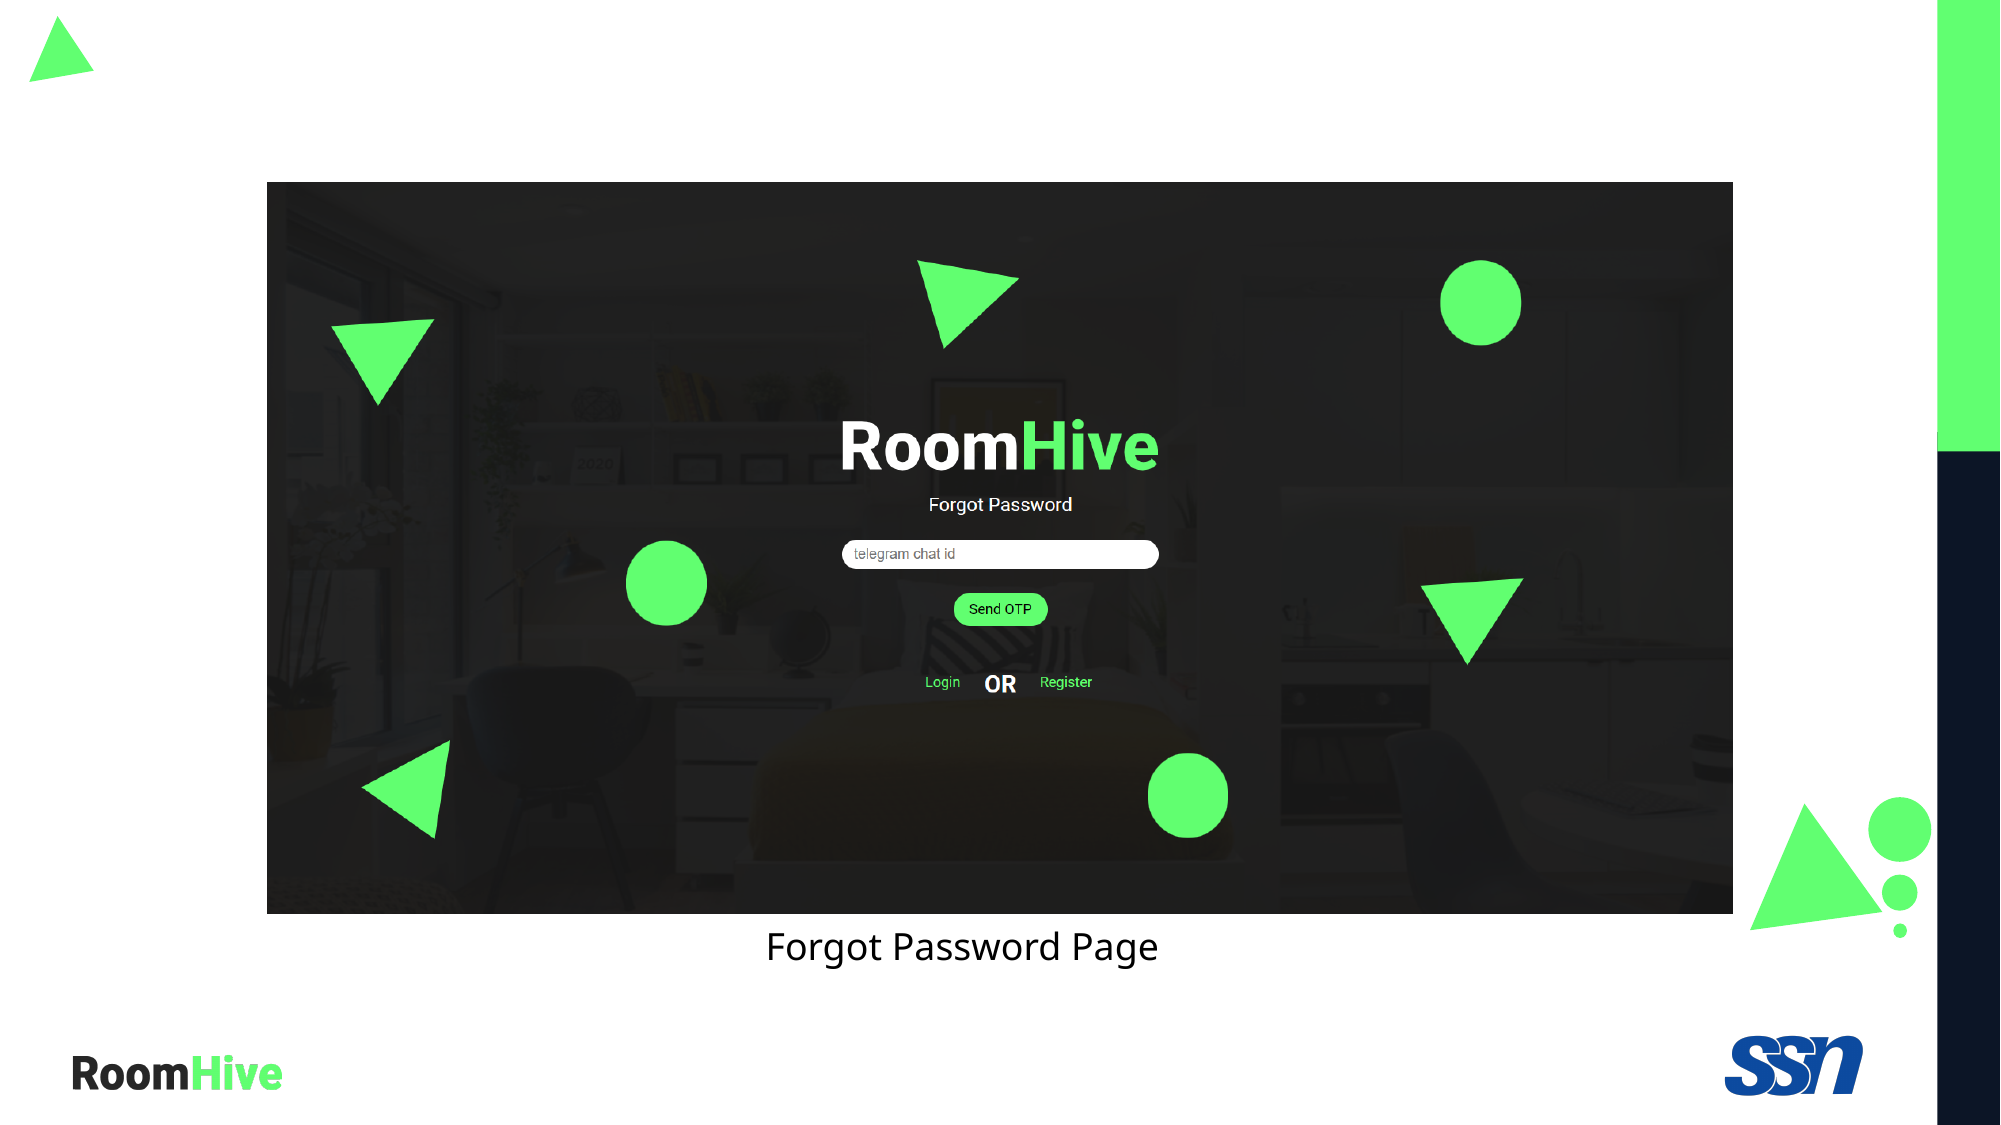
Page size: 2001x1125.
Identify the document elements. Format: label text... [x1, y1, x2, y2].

title Forgot Password Page [750, 920, 1250, 977]
picture [52, 973, 295, 1125]
picture [267, 182, 1733, 914]
picture [1724, 1035, 1863, 1096]
